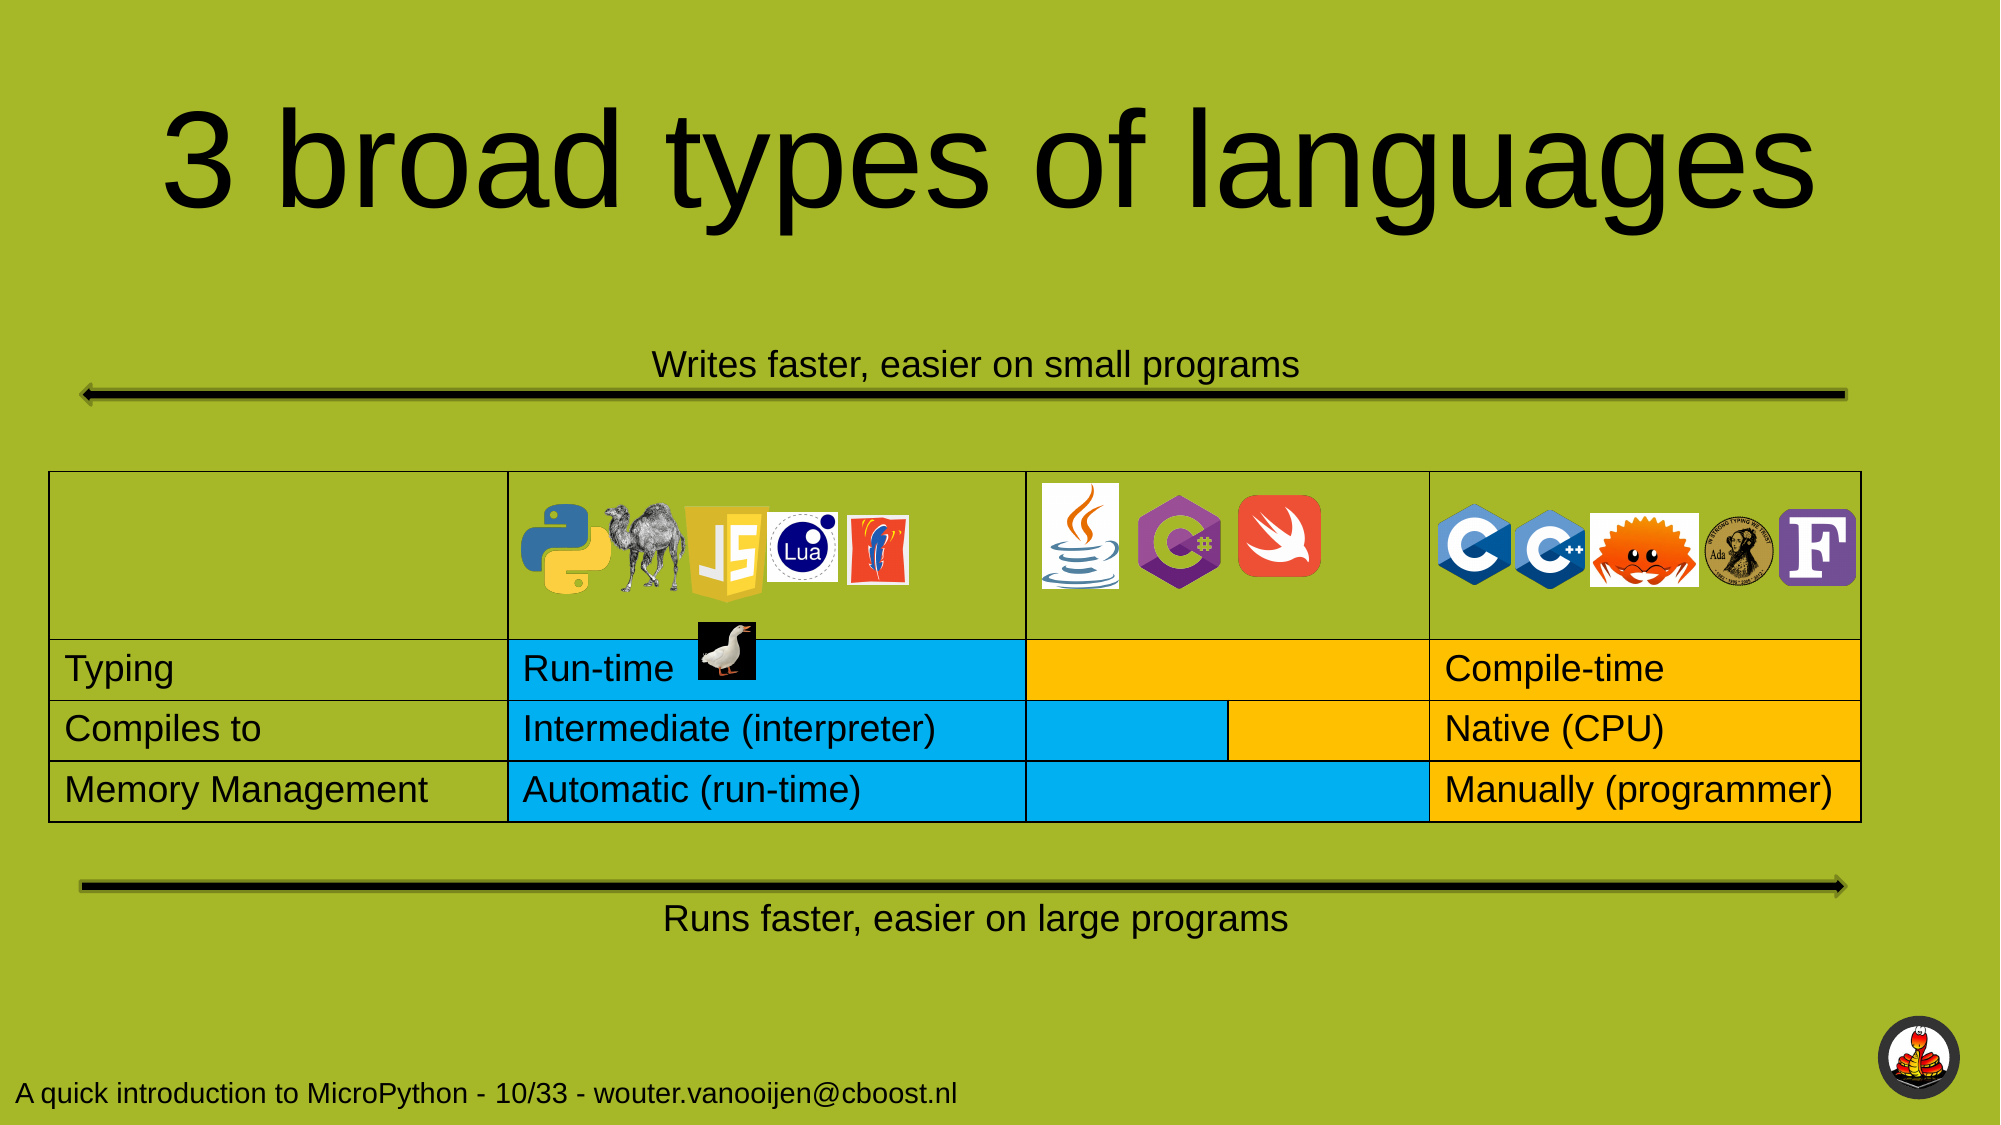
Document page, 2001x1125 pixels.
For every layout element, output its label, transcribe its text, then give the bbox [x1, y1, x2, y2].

picture [1779, 509, 1856, 586]
table_cell Run-time [509, 640, 1025, 700]
table_cell Memory Management [50, 762, 507, 821]
text_box [78, 874, 1848, 894]
table_header [509, 472, 1025, 639]
table_cell Typing [50, 640, 507, 700]
picture [1515, 510, 1586, 589]
picture [846, 515, 909, 586]
table_cell [1229, 701, 1429, 760]
table_cell Manually (programmer) [1430, 762, 1860, 821]
text_box 3 broad types of languages [119, 51, 1860, 260]
table_header [1027, 472, 1429, 639]
table_cell Intermediate (interpreter) [509, 701, 1025, 760]
picture [1238, 495, 1321, 577]
table_cell Automatic (run-time) [509, 762, 1025, 821]
picture [1589, 513, 1699, 587]
table_cell [1027, 762, 1429, 821]
table_cell [1027, 640, 1429, 700]
picture [1437, 504, 1511, 585]
picture [521, 500, 838, 608]
table_cell Compiles to [50, 701, 507, 760]
picture [1704, 516, 1774, 587]
picture [1889, 1027, 1949, 1088]
text_box Writes faster, easier on small programs [106, 332, 1846, 392]
table_cell Compile-time [1430, 640, 1860, 700]
picture [697, 621, 756, 679]
text_box Runs faster, easier on large programs [106, 886, 1846, 946]
table_cell Native (CPU) [1430, 701, 1860, 760]
picture [1041, 483, 1119, 589]
text_box [79, 382, 1849, 407]
table_header [1430, 472, 1860, 639]
table_header [50, 472, 507, 639]
picture [1125, 489, 1232, 595]
table_cell [1027, 701, 1227, 760]
